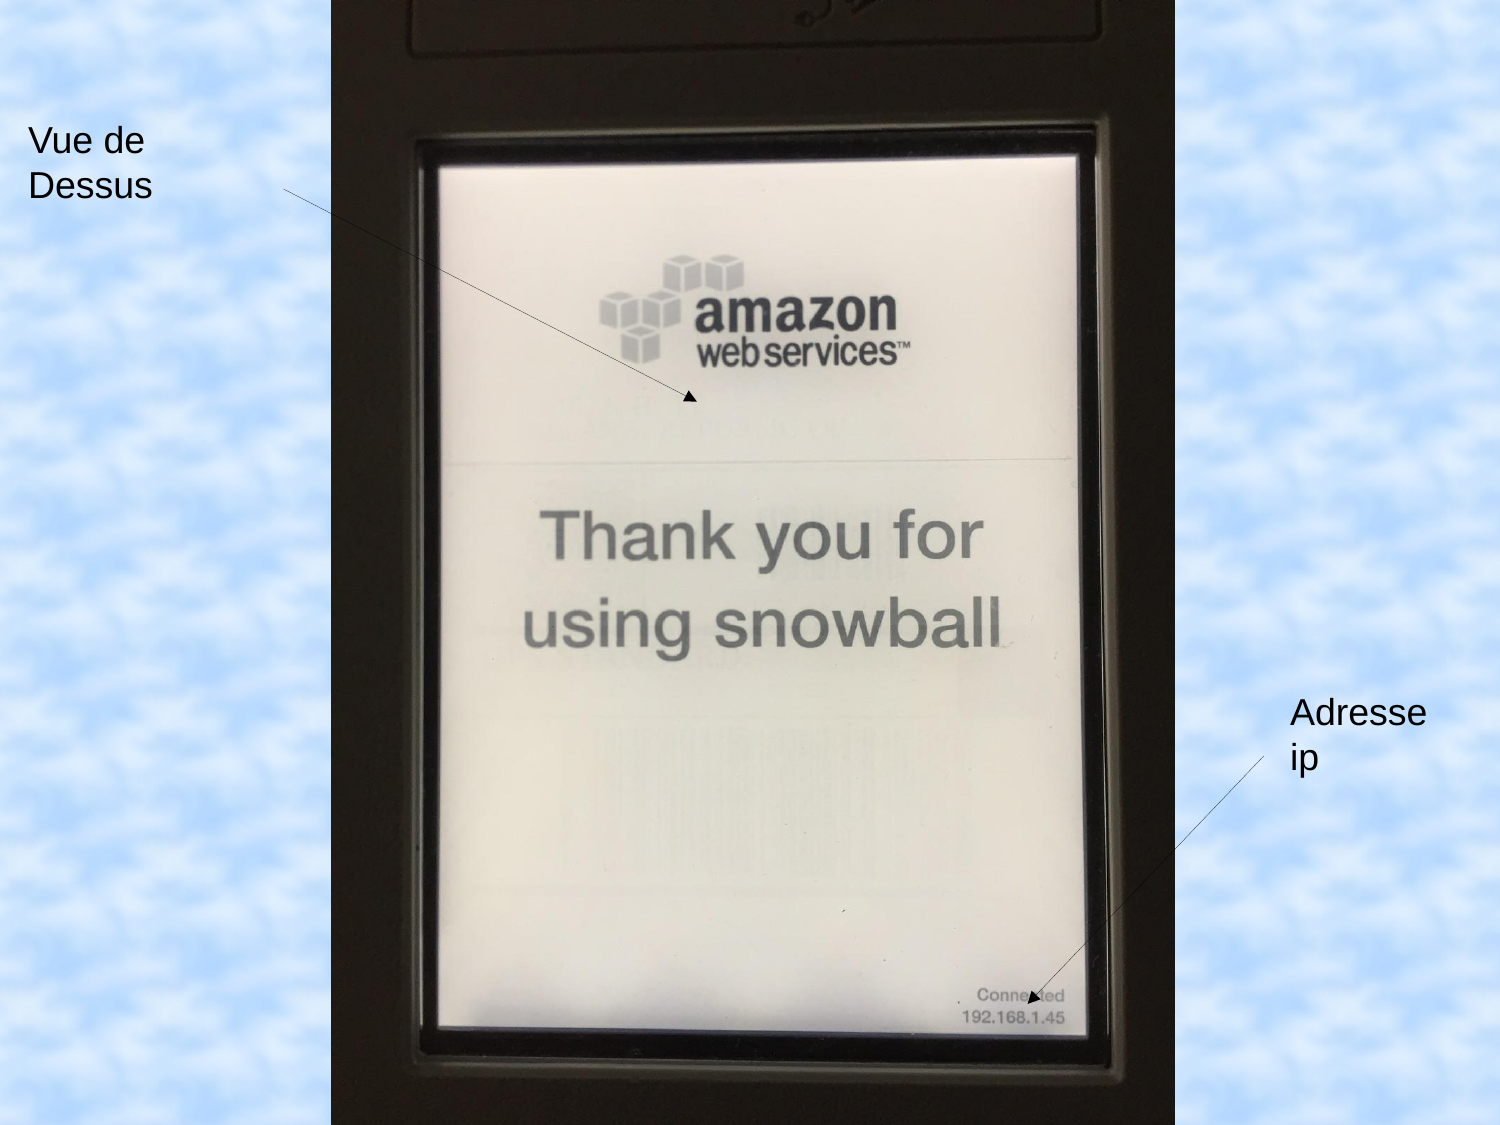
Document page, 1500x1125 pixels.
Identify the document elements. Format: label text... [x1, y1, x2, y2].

text_box Vue de Dessus [13, 108, 295, 165]
picture [0, 0, 1500, 1125]
text_box Adresse ip [1275, 680, 1453, 780]
